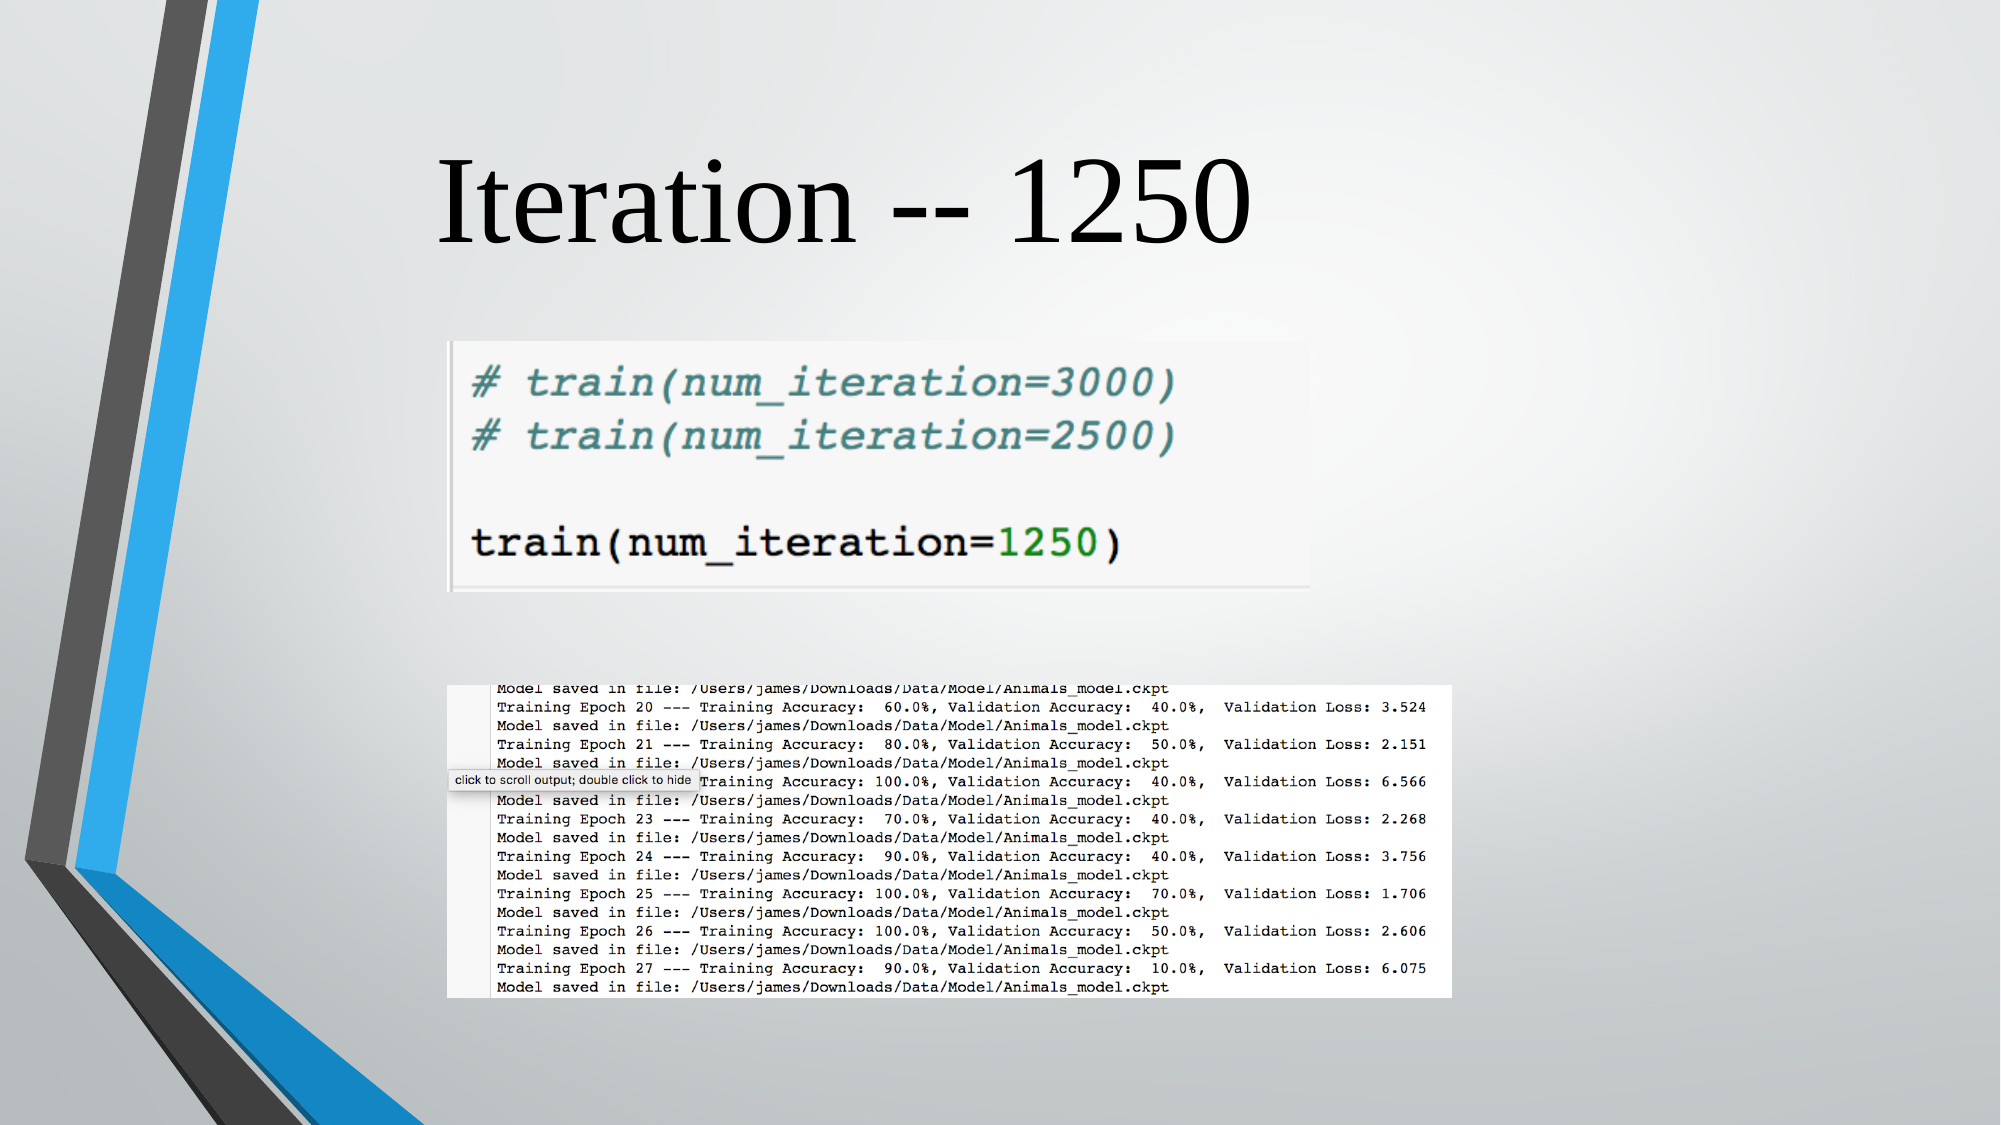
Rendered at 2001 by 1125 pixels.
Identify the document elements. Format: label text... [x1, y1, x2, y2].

text_box Iteration -- 1250 [420, 110, 1434, 276]
picture [447, 341, 1311, 592]
picture [447, 685, 1452, 999]
